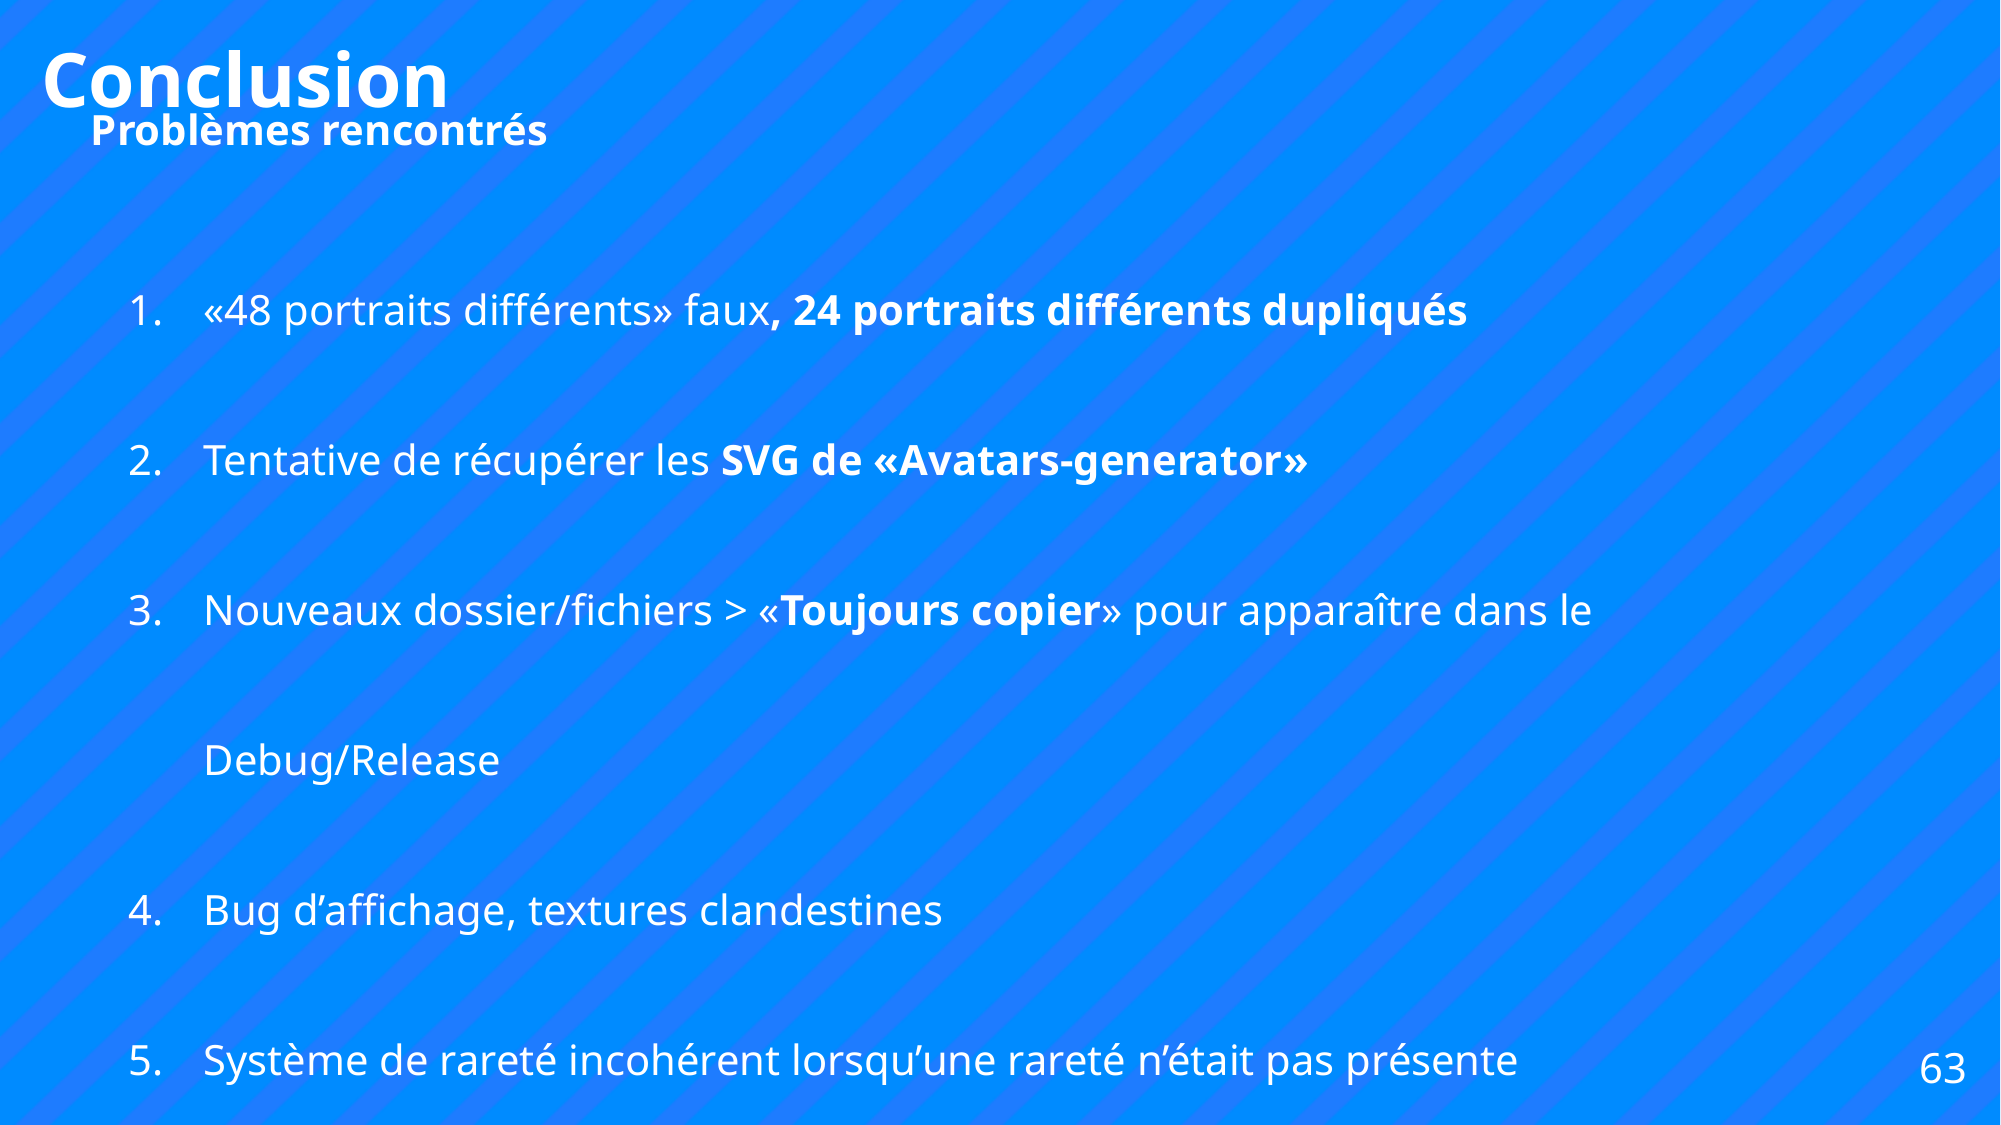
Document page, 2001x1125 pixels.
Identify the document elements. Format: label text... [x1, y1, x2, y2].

text_box Conclusion [26, 24, 616, 131]
slide_number 63 [1532, 1040, 1983, 1100]
picture [0, 0, 2001, 1125]
text_box «48 portraits différents» faux, 24 portraits différents dupliqués Tentative de récupérer les SVG de «Avatars-generator» Nouveaux dossier/fichiers > «Toujours copier» pour apparaître dans le Debug/Release Bug d’affichage, textures clandestines Système de rareté incohérent lorsqu’une rareté n’était pas présente [114, 176, 1910, 1092]
text_box Problèmes rencontrés [76, 96, 574, 162]
